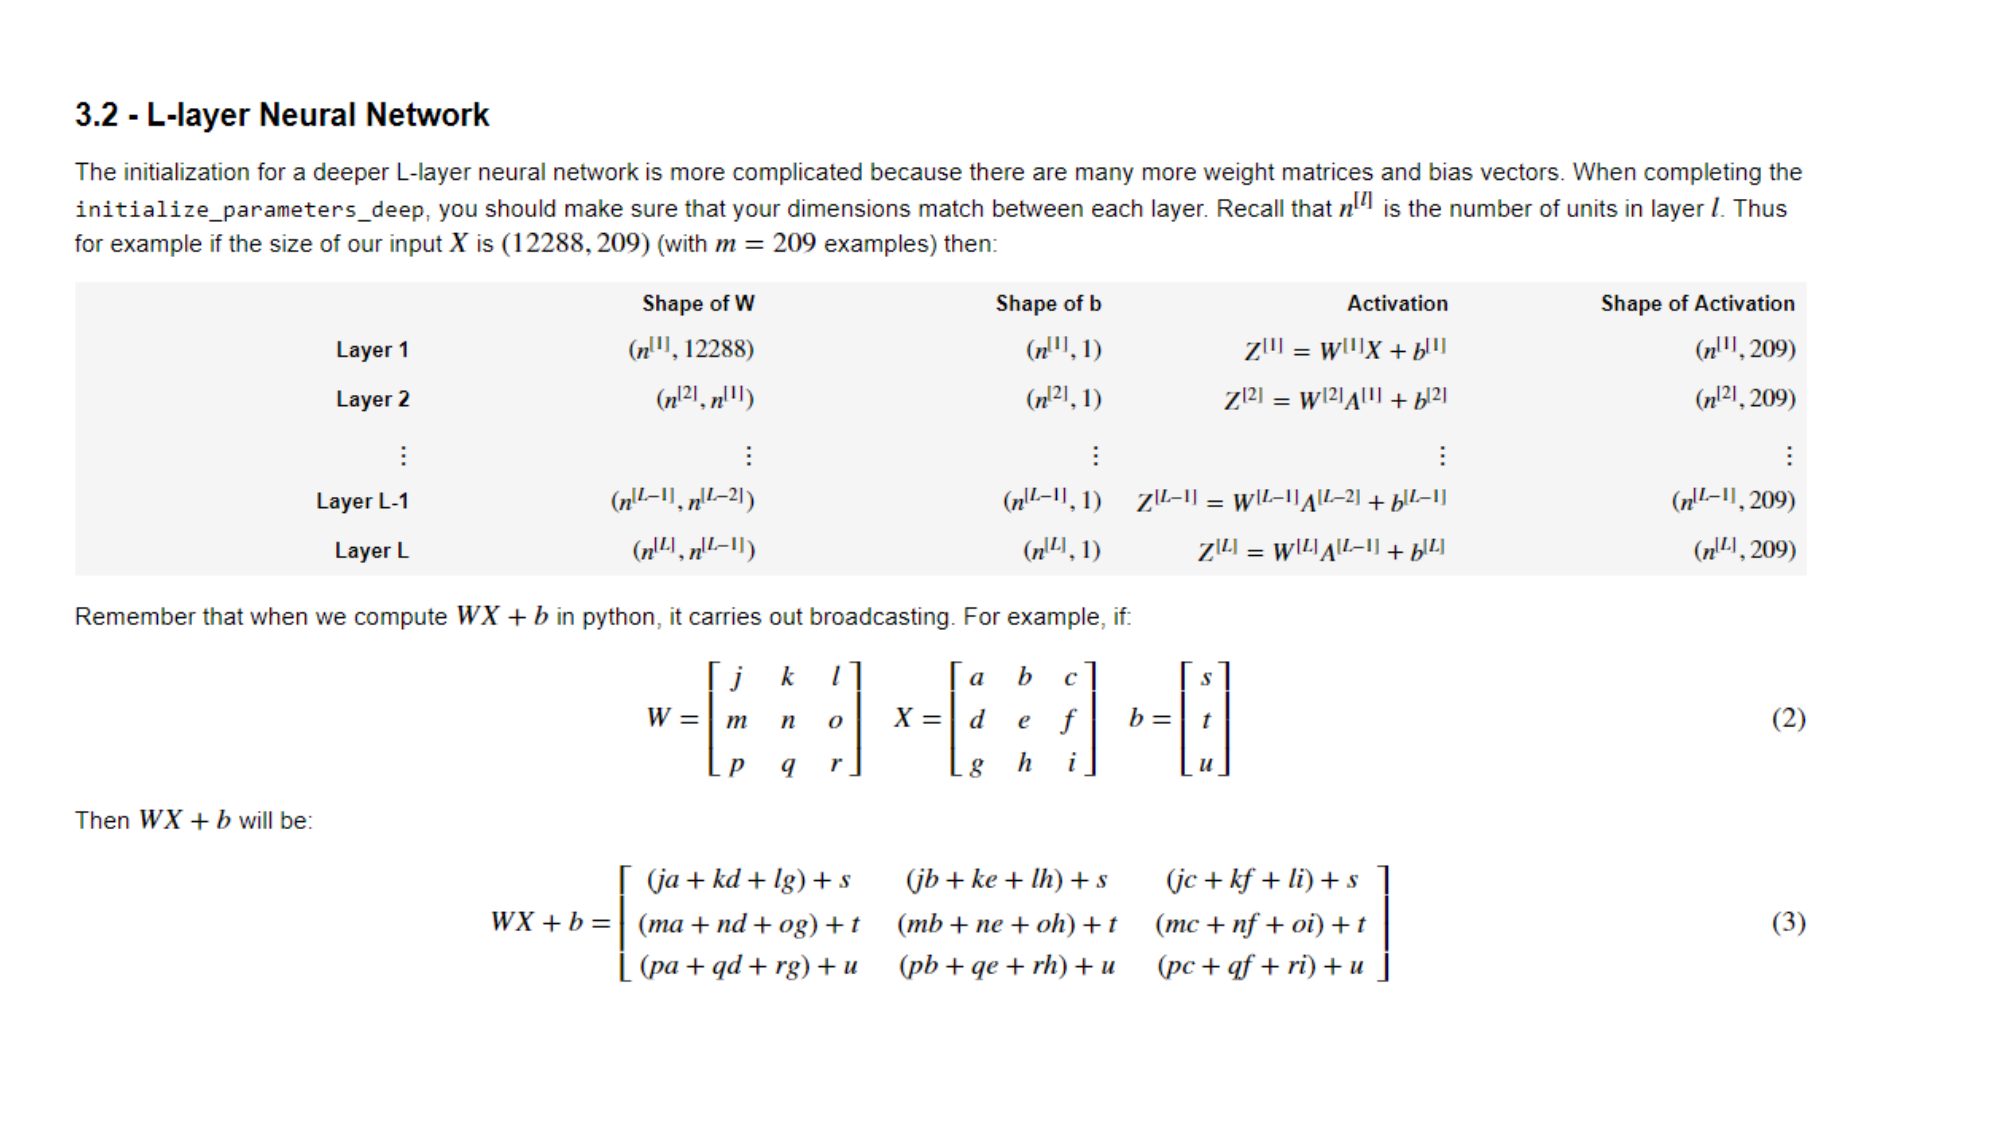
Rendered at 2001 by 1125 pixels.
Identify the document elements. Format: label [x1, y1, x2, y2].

list [71, 88, 1823, 998]
